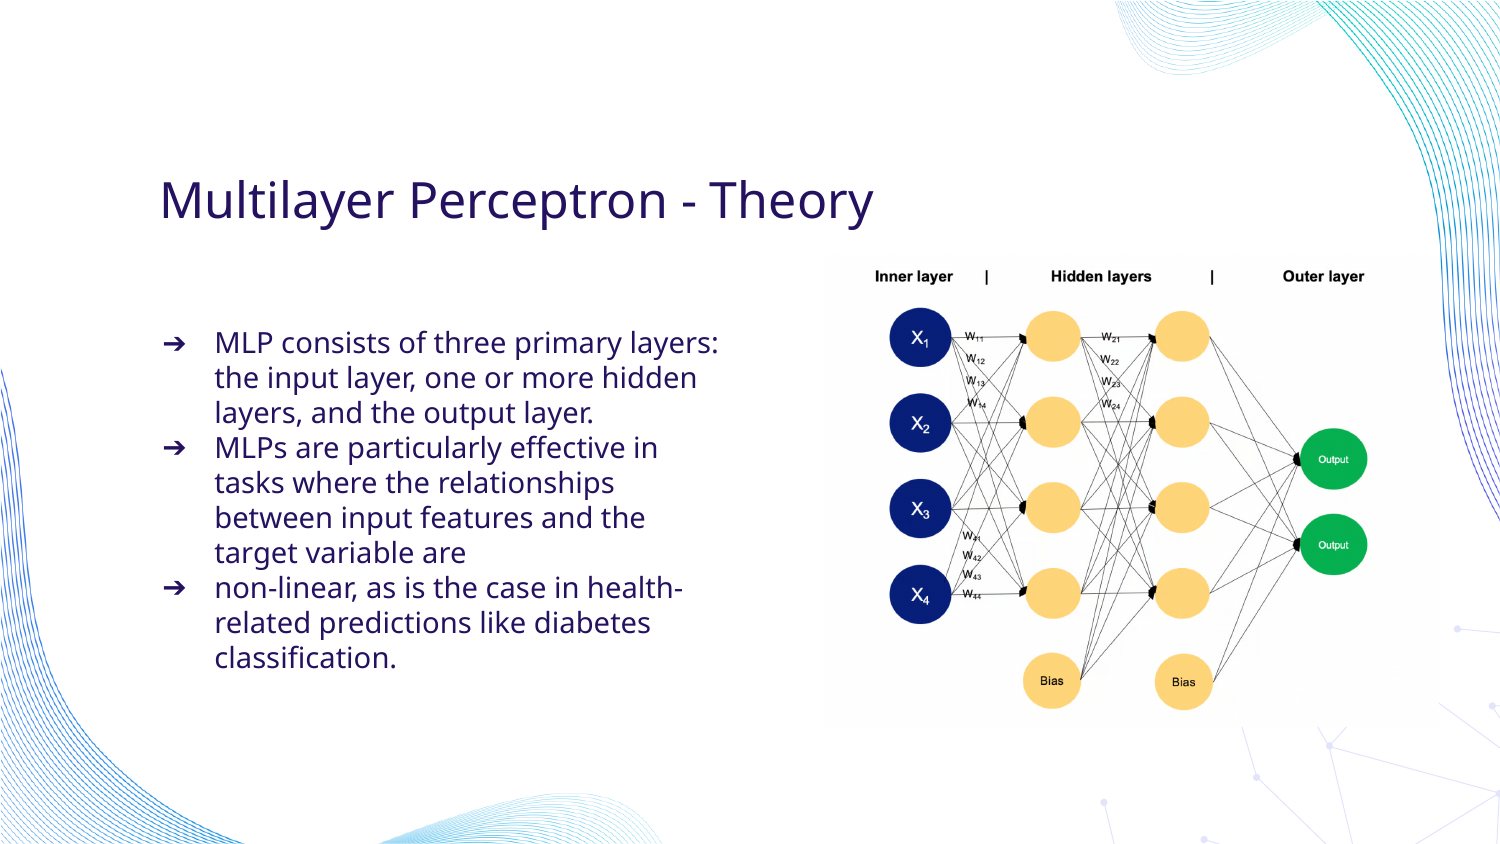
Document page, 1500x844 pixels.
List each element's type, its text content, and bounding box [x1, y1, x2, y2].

subtitle MLP consists of three primary layers: the input layer, one or more hidden layers, and the output layer. MLPs are particularly effective in tasks where the relationships between input features and the target variable are non-linear, as is the case in health-related predictions like diabetes classification. [124, 309, 750, 727]
picture [0, 336, 693, 844]
picture [821, 0, 1500, 728]
title Multilayer Perceptron - Theory [144, 139, 1393, 244]
